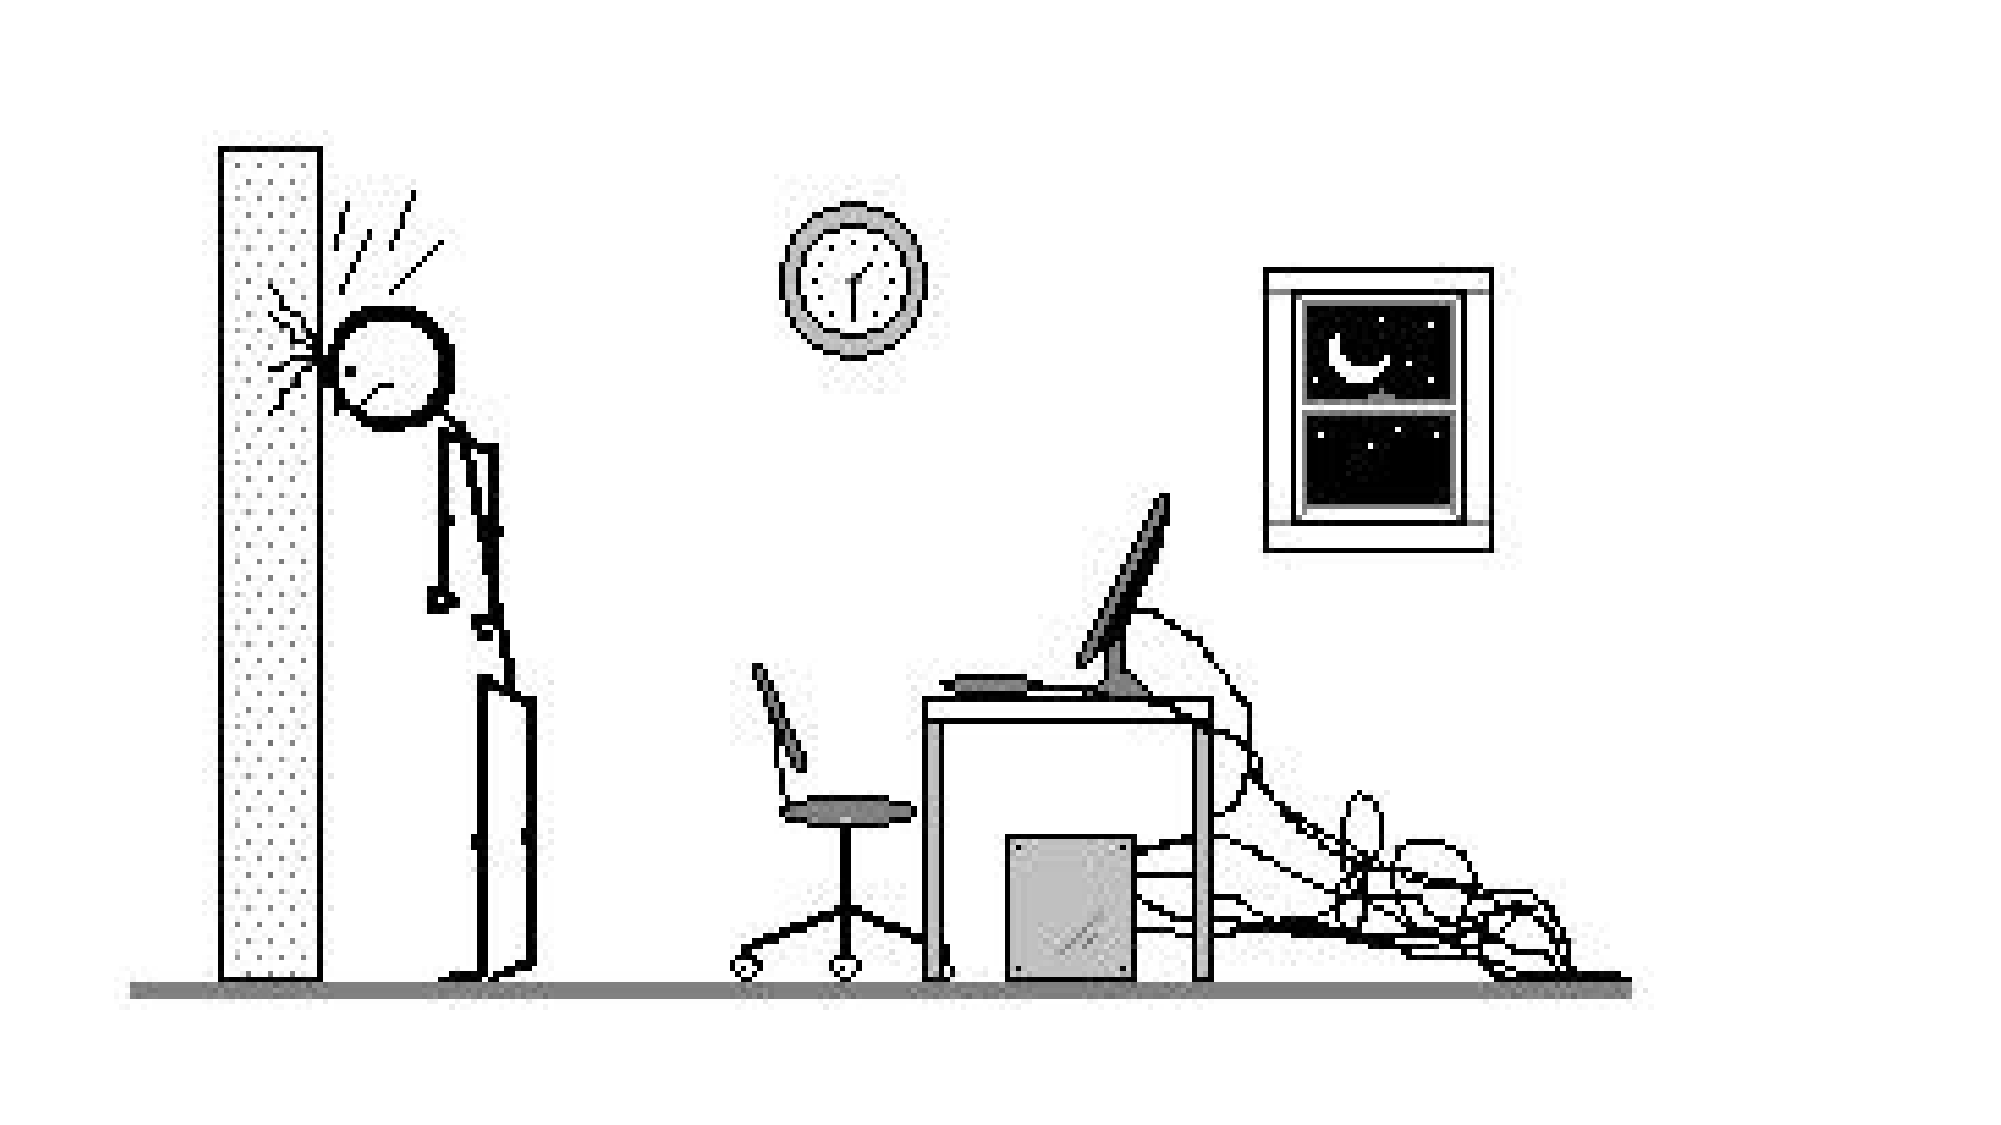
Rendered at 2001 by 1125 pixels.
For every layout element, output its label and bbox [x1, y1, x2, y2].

picture [70, 42, 1698, 1098]
